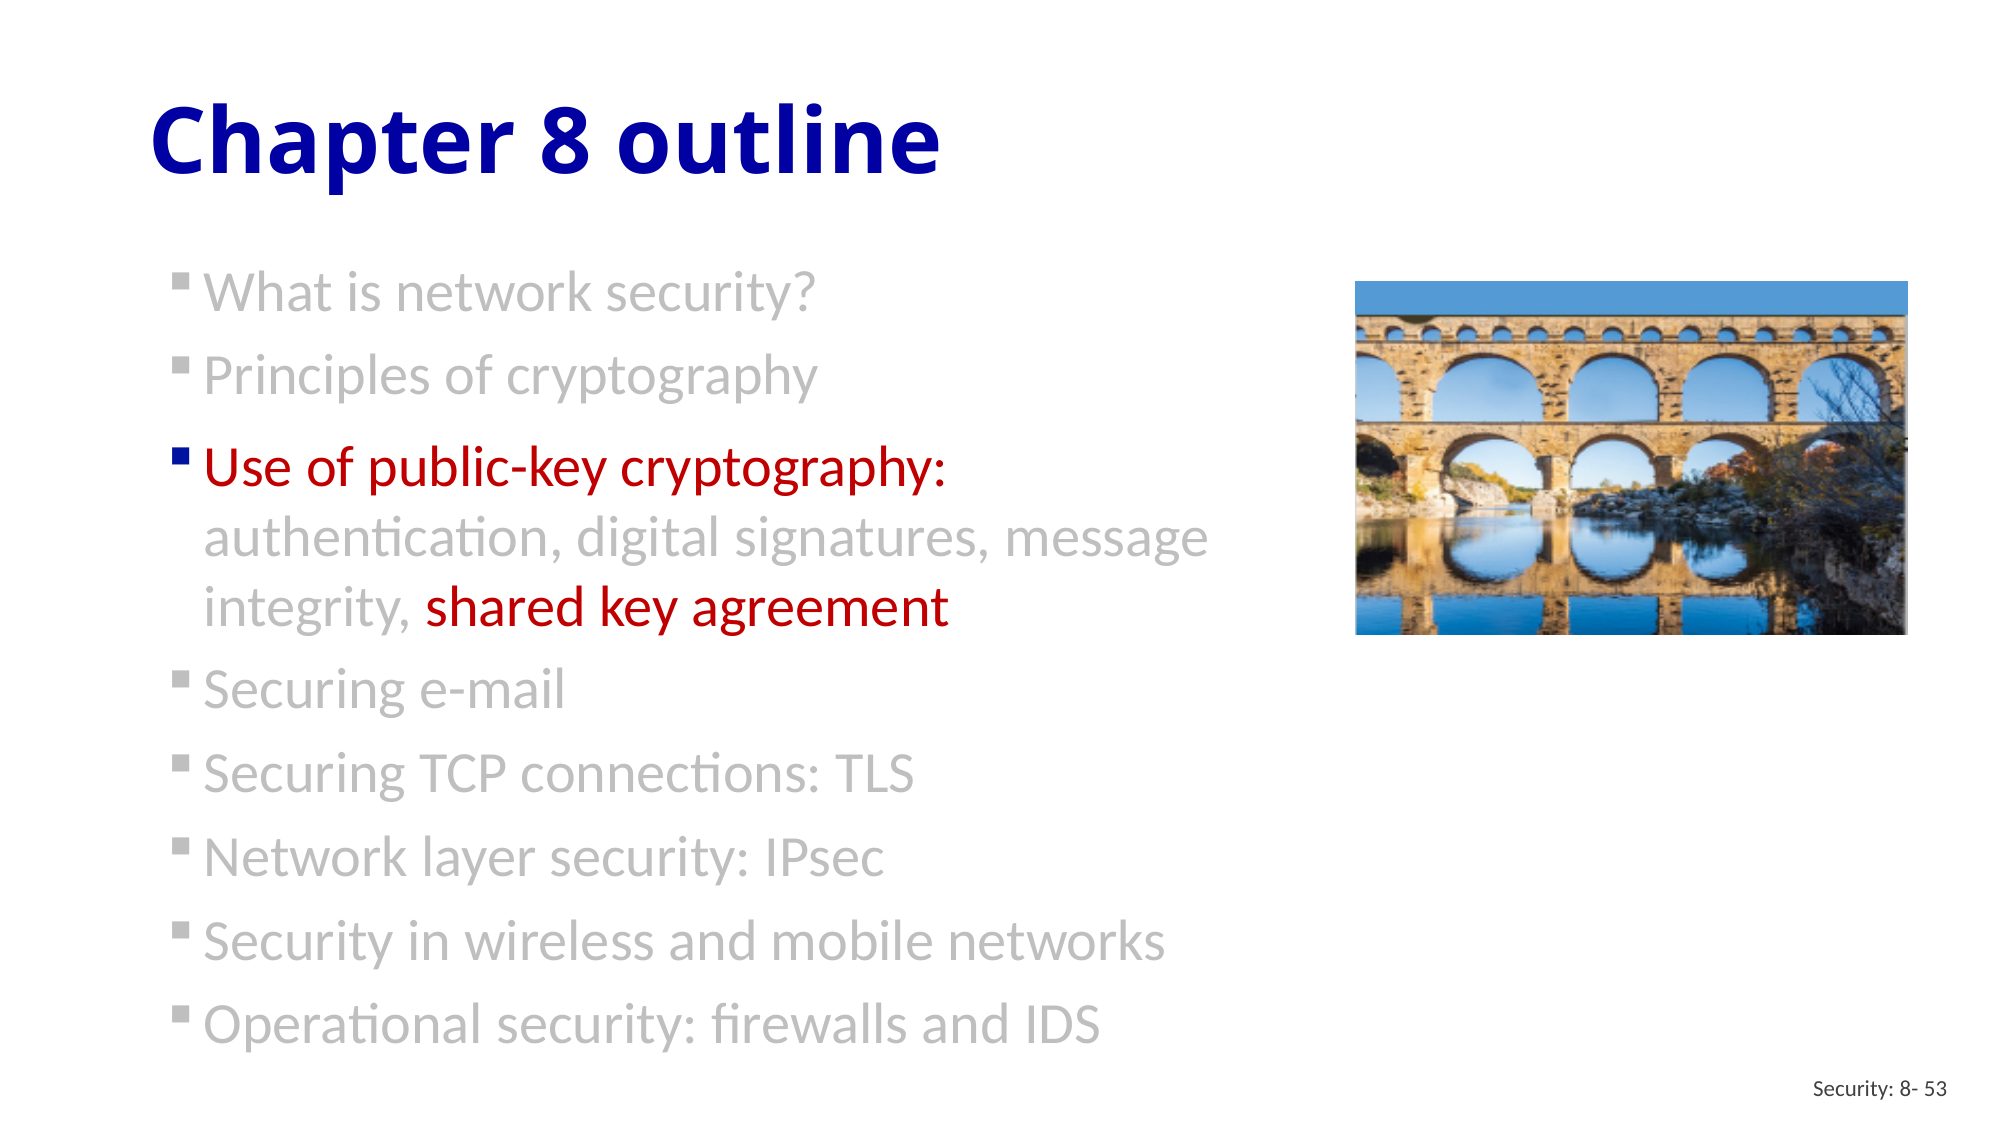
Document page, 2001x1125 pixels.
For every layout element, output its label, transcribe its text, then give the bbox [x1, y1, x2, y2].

text_box What is network security? Principles of cryptography Use of public-key cryptography: authentication, digital signatures, message integrity, shared key agreement Securing e-mail Securing TCP connections: TLS Network layer security: IPsec Security in wireless and mobile networks Operational security: firewalls and IDS [131, 253, 1289, 1097]
slide_number Security: 8- 53 [1512, 1056, 1963, 1117]
picture [1355, 281, 1908, 635]
title Chapter 8 outline [133, 70, 1859, 218]
